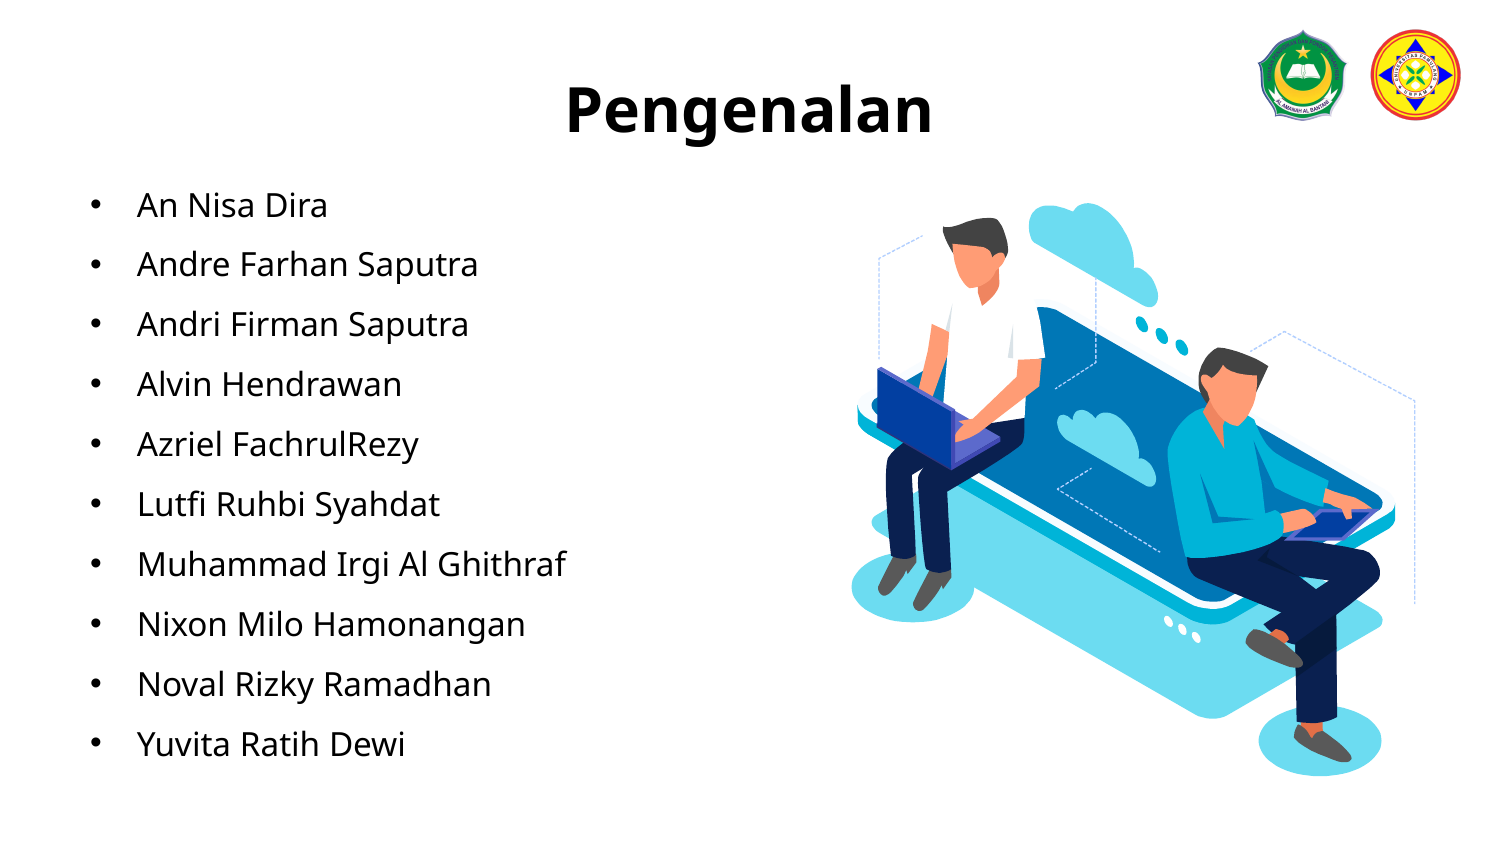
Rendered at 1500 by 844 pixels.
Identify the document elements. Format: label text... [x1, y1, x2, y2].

picture [1257, 27, 1349, 121]
title Pengenalan [75, 67, 1425, 147]
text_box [851, 202, 1416, 777]
picture [1367, 27, 1464, 121]
text_box An Nisa Dira Andre Farhan Saputra Andri Firman Saputra Alvin Hendrawan Azriel FachrulRezy Lutfi Ruhbi Syahdat Muhammad Irgi Al Ghithraf Nixon Milo Hamonangan Noval Rizky Ramadhan Yuvita Ratih Dewi [74, 148, 848, 777]
